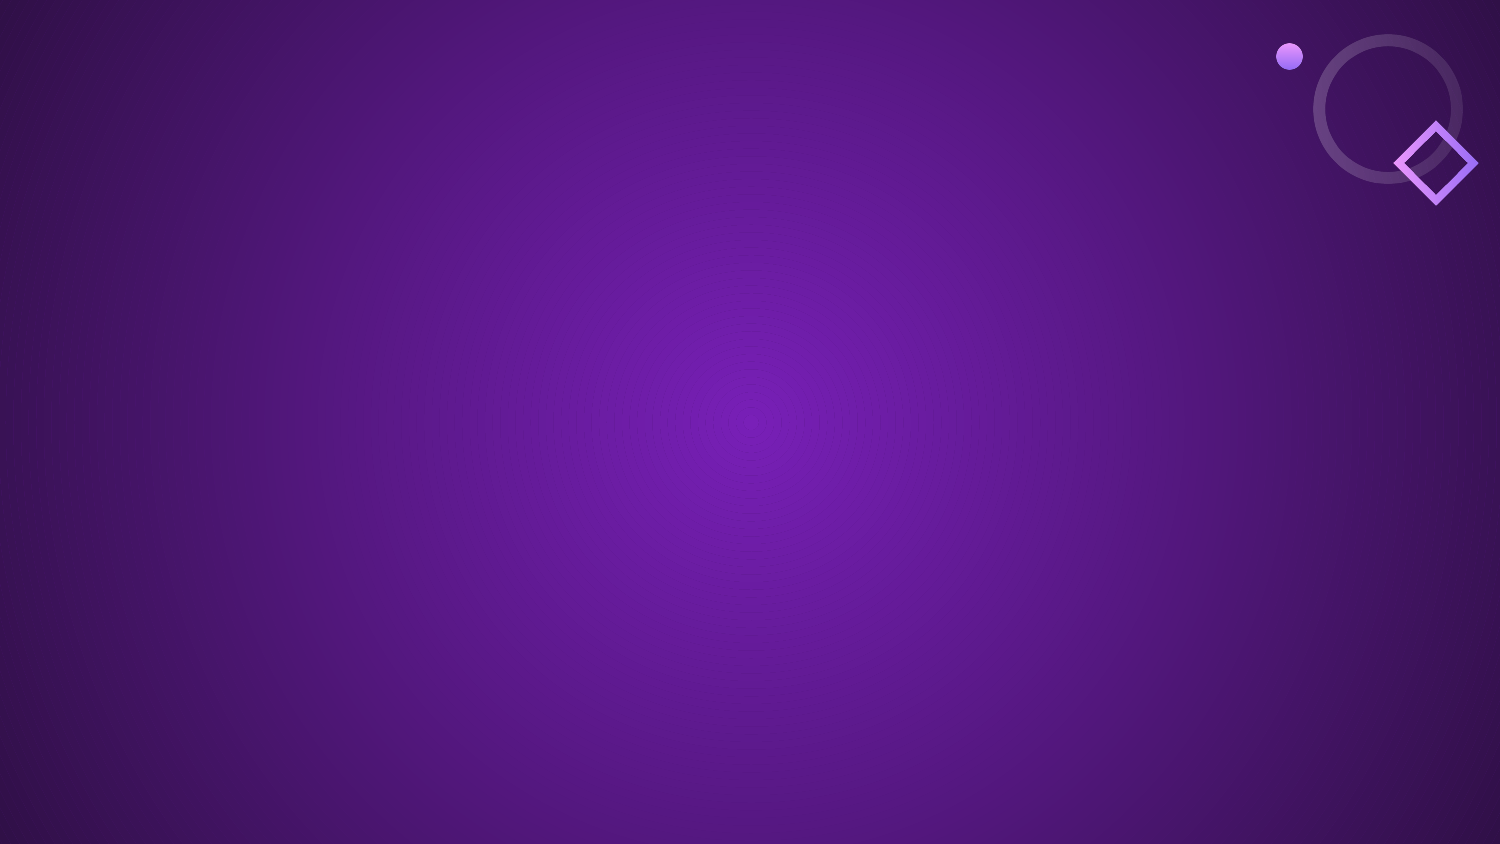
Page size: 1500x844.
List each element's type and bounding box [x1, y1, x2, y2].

picture [1276, 43, 1303, 70]
picture [1313, 34, 1479, 206]
